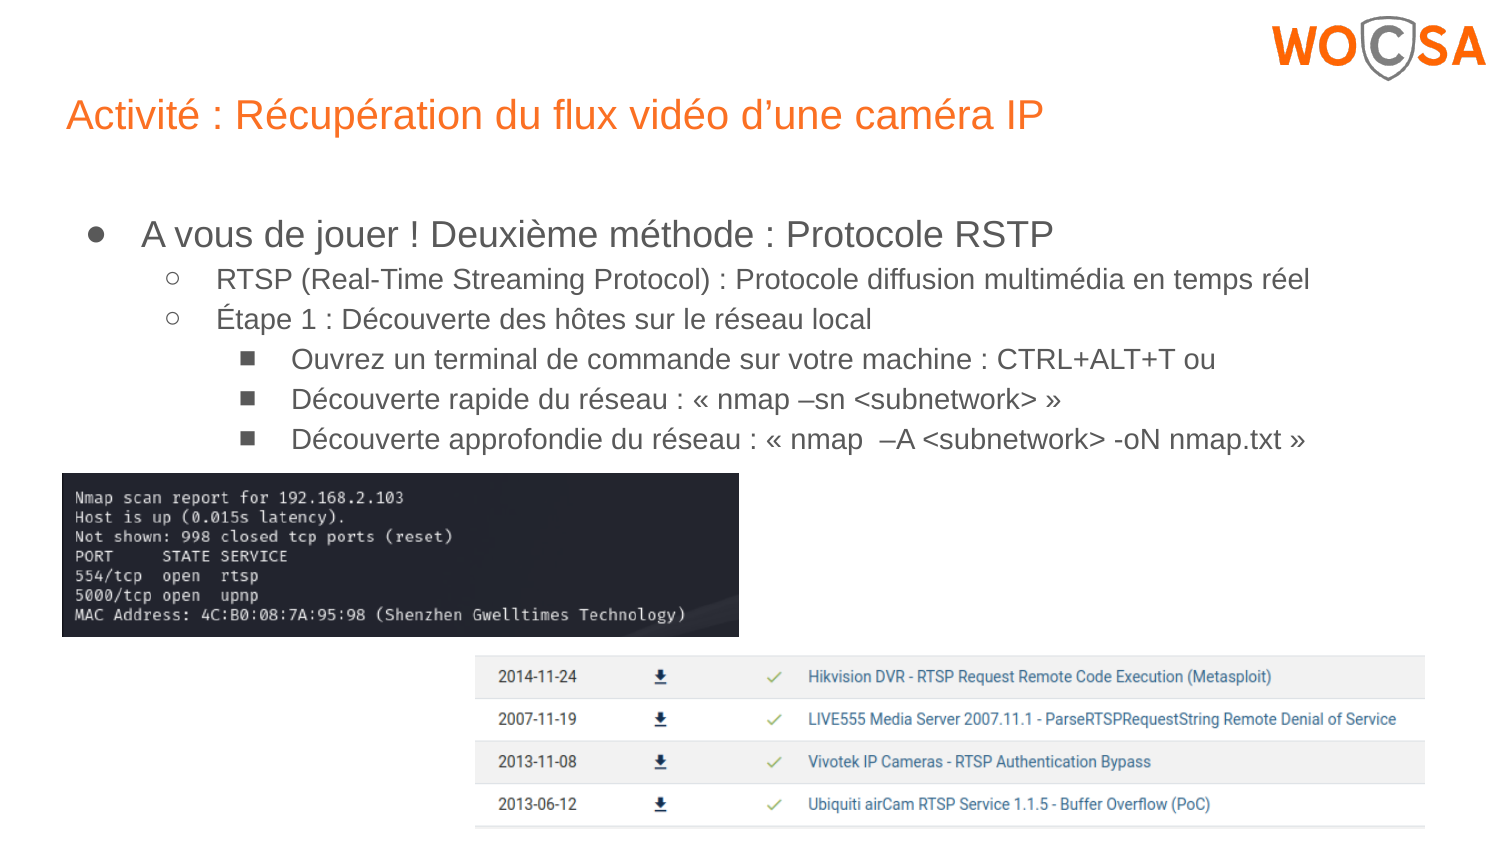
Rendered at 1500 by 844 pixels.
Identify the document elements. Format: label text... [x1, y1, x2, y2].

picture [474, 651, 1425, 829]
picture [1266, 9, 1491, 86]
title Activité : Récupération du flux vidéo d’une caméra IP [51, 72, 1449, 167]
picture [62, 473, 739, 637]
list A vous de jouer ! Deuxième méthode : Protocole RSTP RTSP (Real-Time Streaming Protocol) : Protocole diffusion multimédia en temps réel Étape 1 : Découverte des hôtes sur le réseau local Ouvrez un terminal de commande sur votre machine : CTRL+ALT+T ou Découverte rapide du réseau : « nmap –sn <subnetwork> » Découverte approfondie du réseau : « nmap –A <subnetwork> -oN nmap.txt » [51, 189, 1449, 829]
